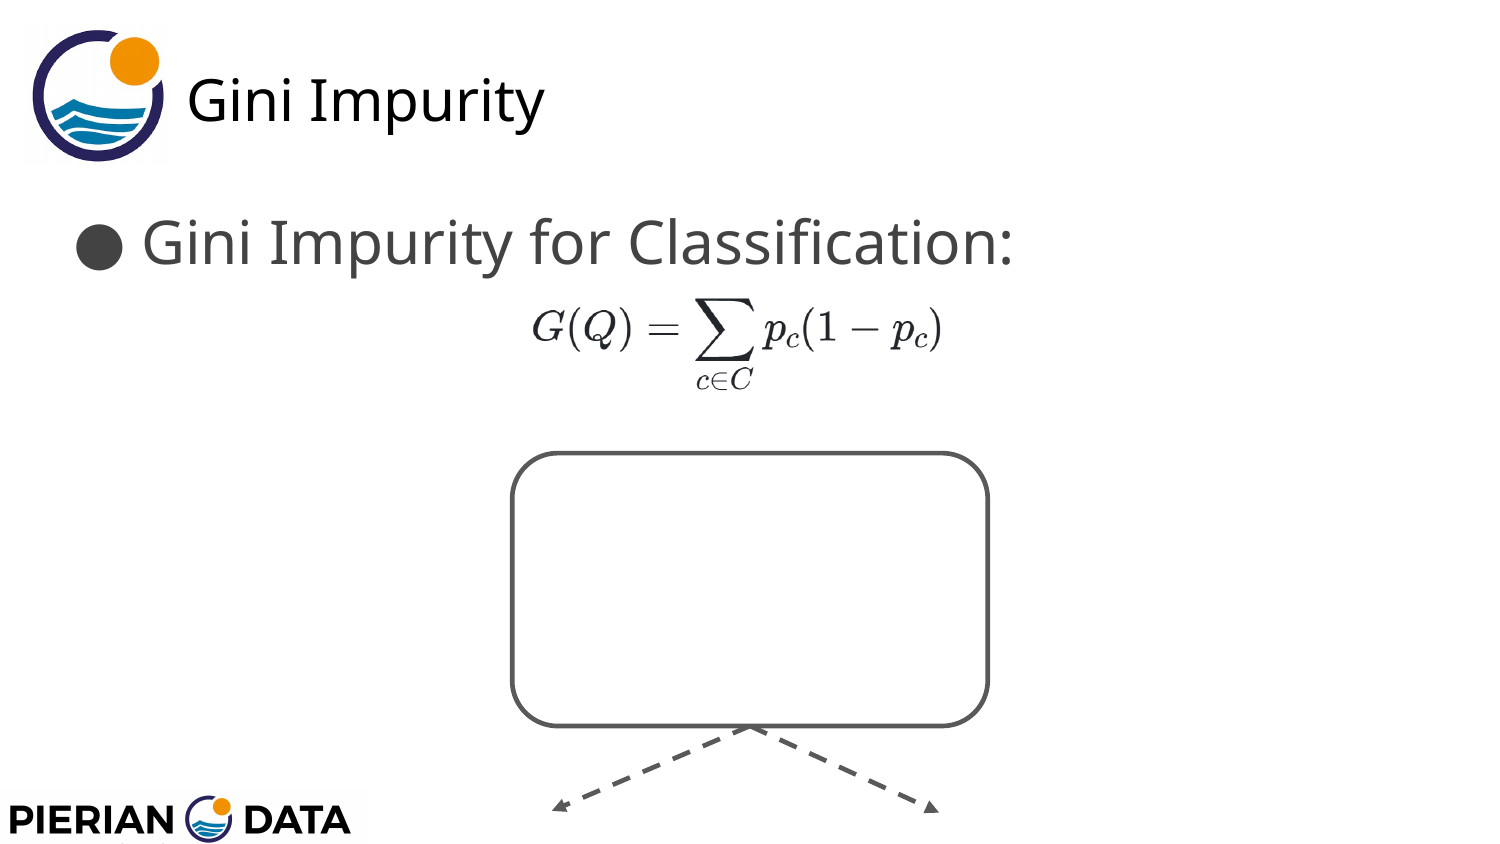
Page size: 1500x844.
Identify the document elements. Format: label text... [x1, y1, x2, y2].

title Gini Impurity [176, 48, 1449, 143]
list Gini Impurity for Classification: [51, 189, 1476, 750]
text_box [512, 453, 988, 726]
picture [0, 787, 368, 844]
picture [522, 277, 954, 410]
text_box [749, 725, 940, 813]
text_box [551, 725, 748, 812]
picture [24, 24, 172, 167]
